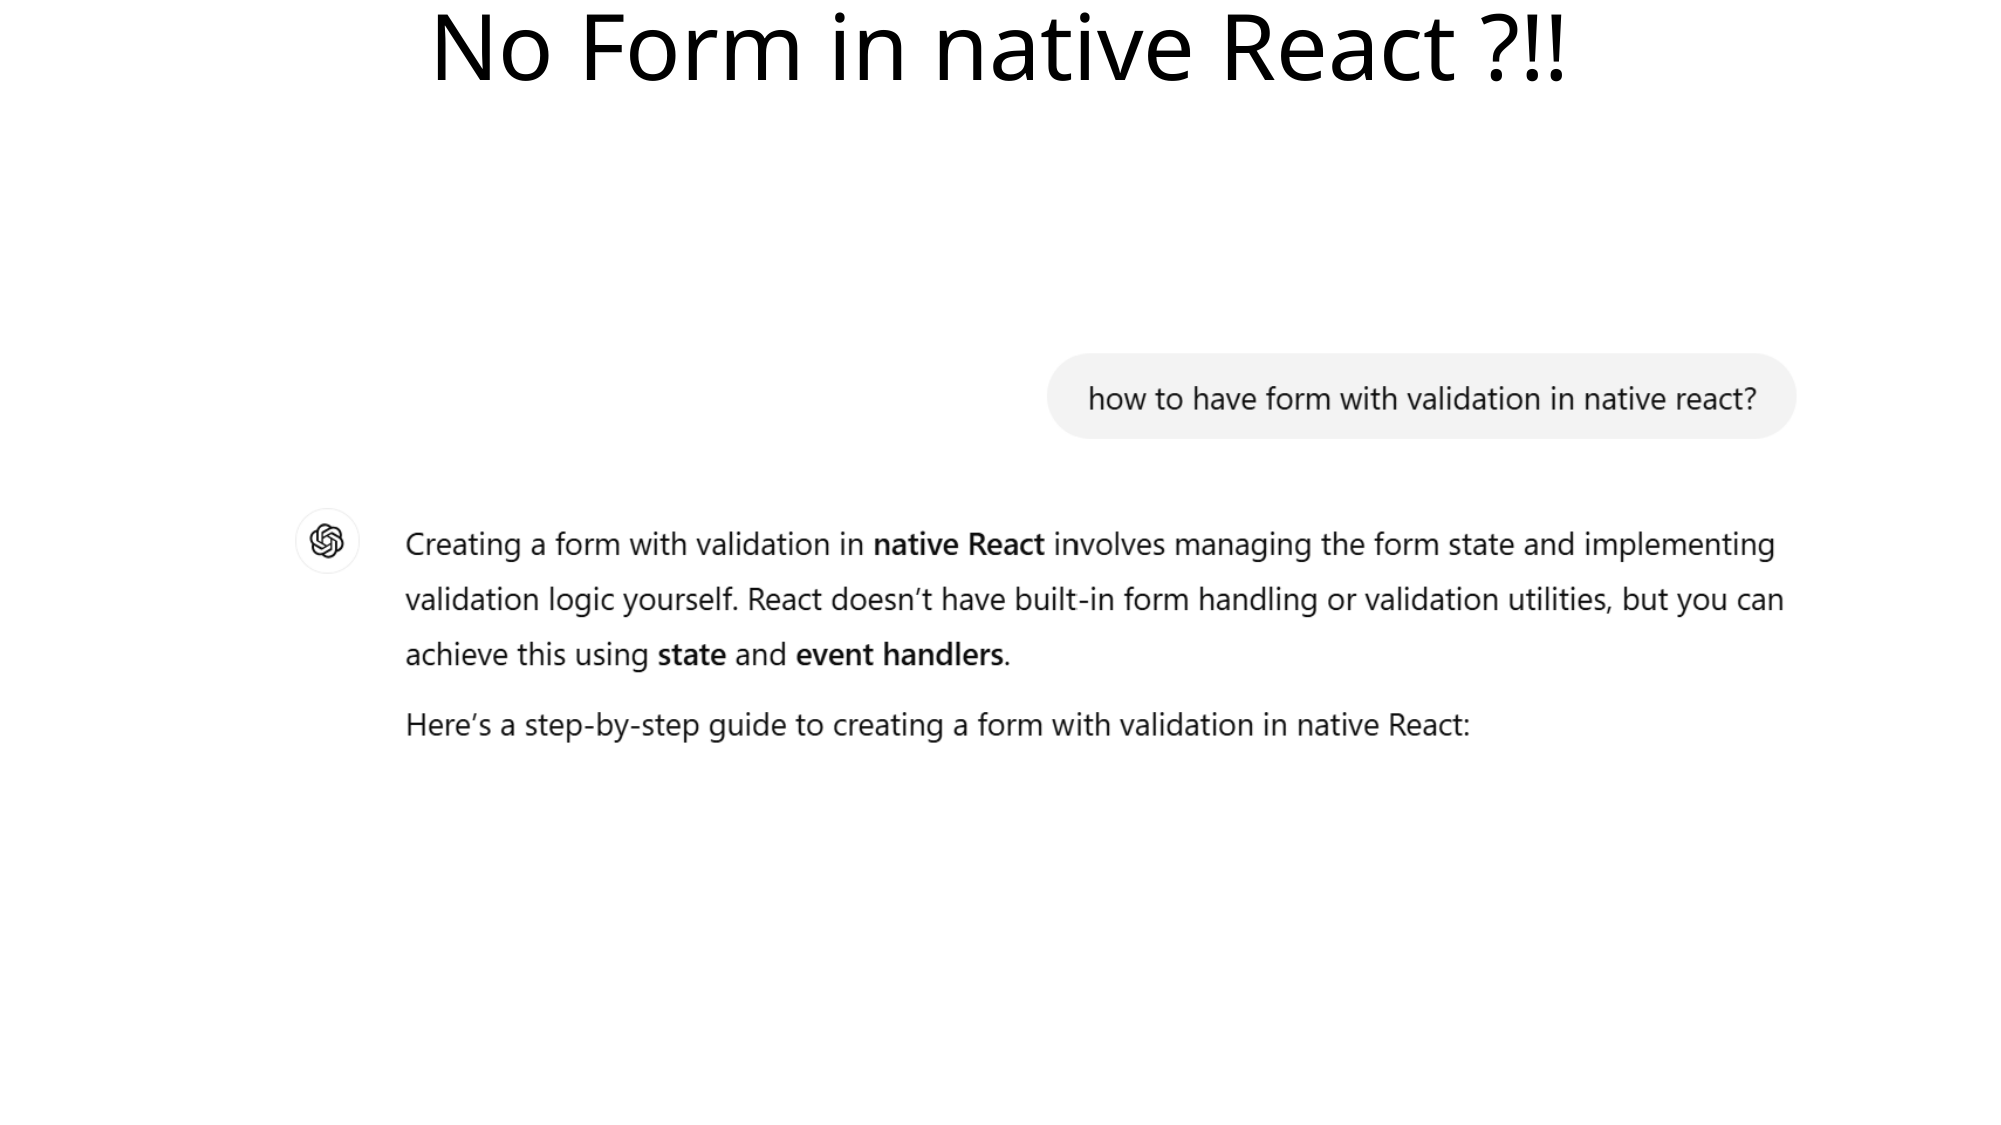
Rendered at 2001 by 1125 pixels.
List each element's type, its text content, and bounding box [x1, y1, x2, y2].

picture [285, 344, 1861, 772]
title No Form in native React ?!! [137, 0, 1863, 102]
